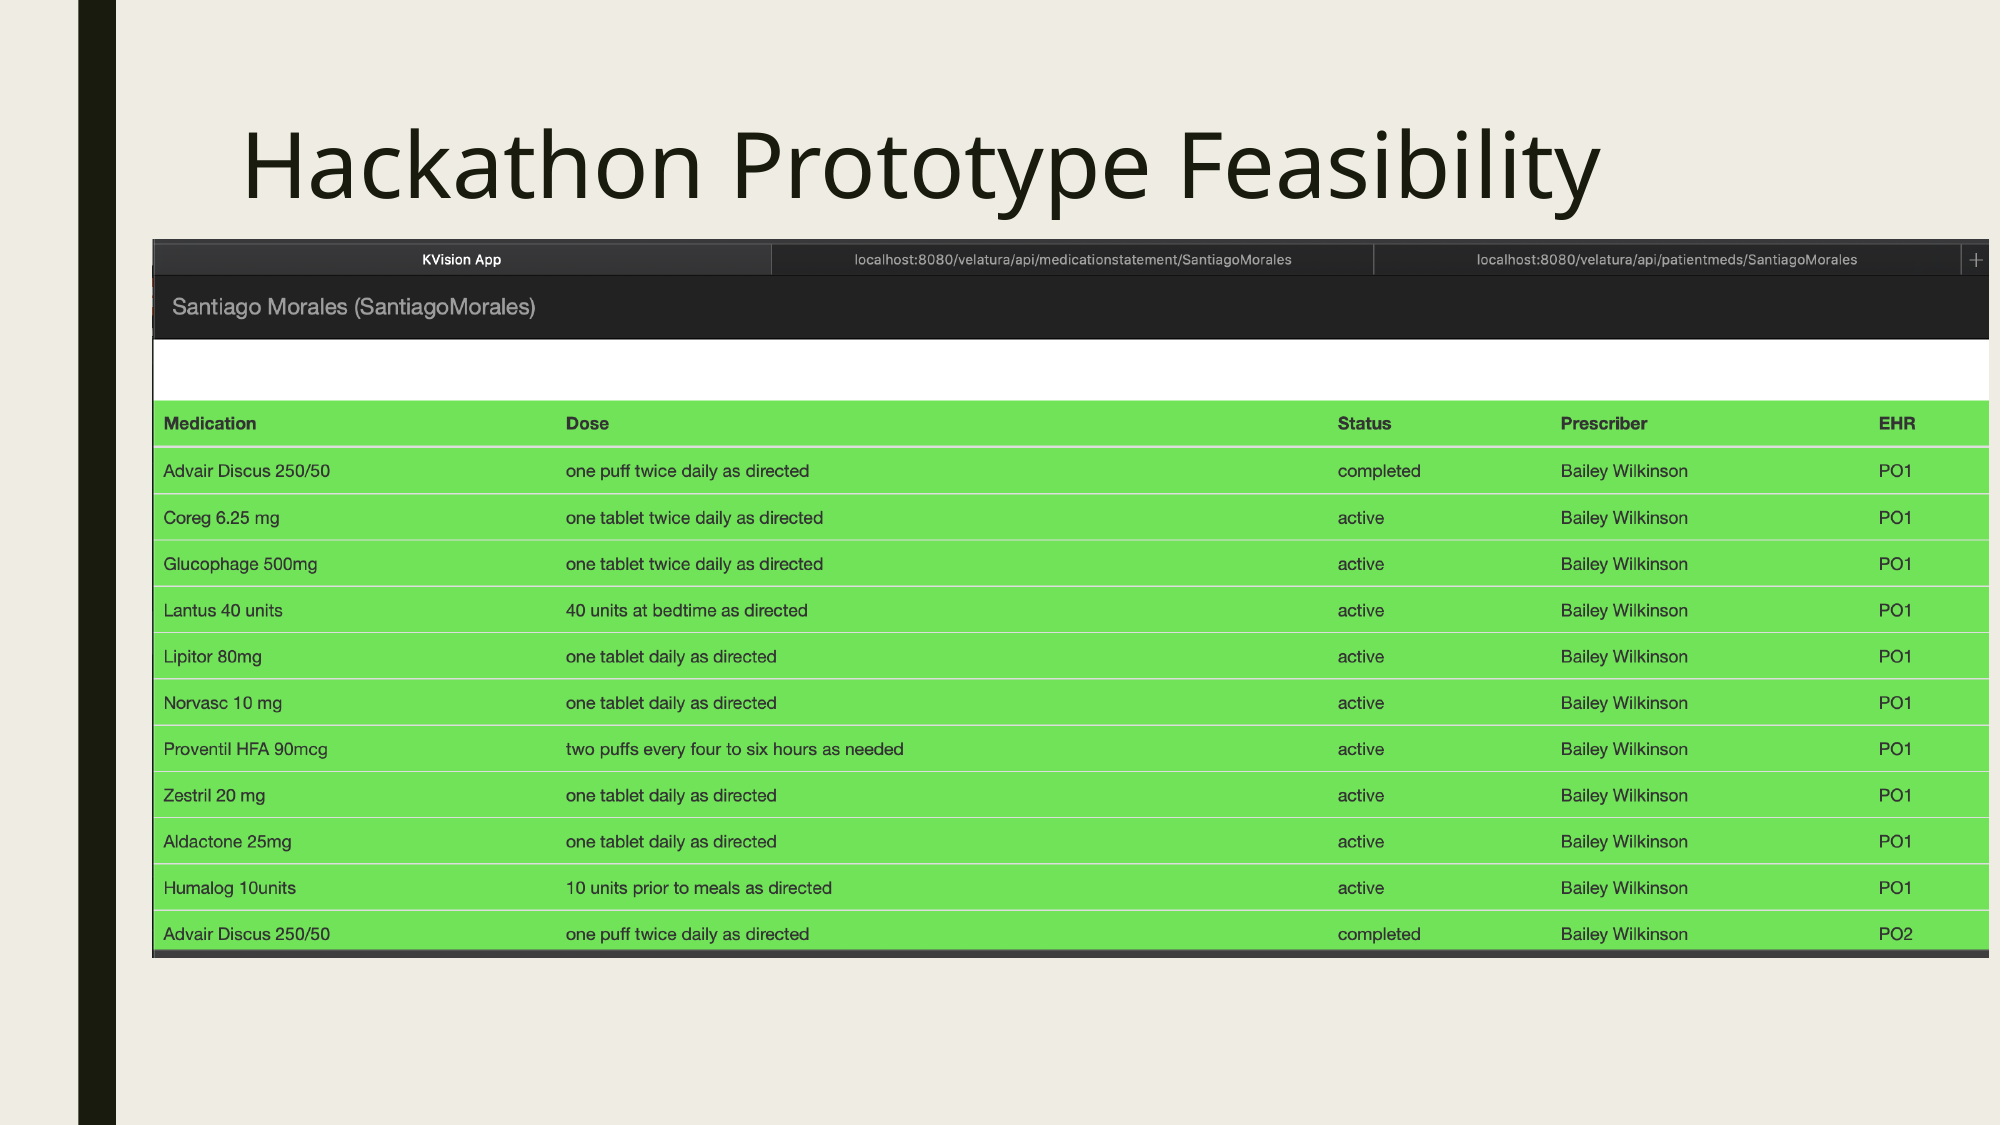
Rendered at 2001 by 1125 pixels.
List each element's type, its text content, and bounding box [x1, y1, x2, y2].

title Hackathon Prototype Feasibility [225, 112, 1800, 239]
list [152, 239, 1989, 958]
